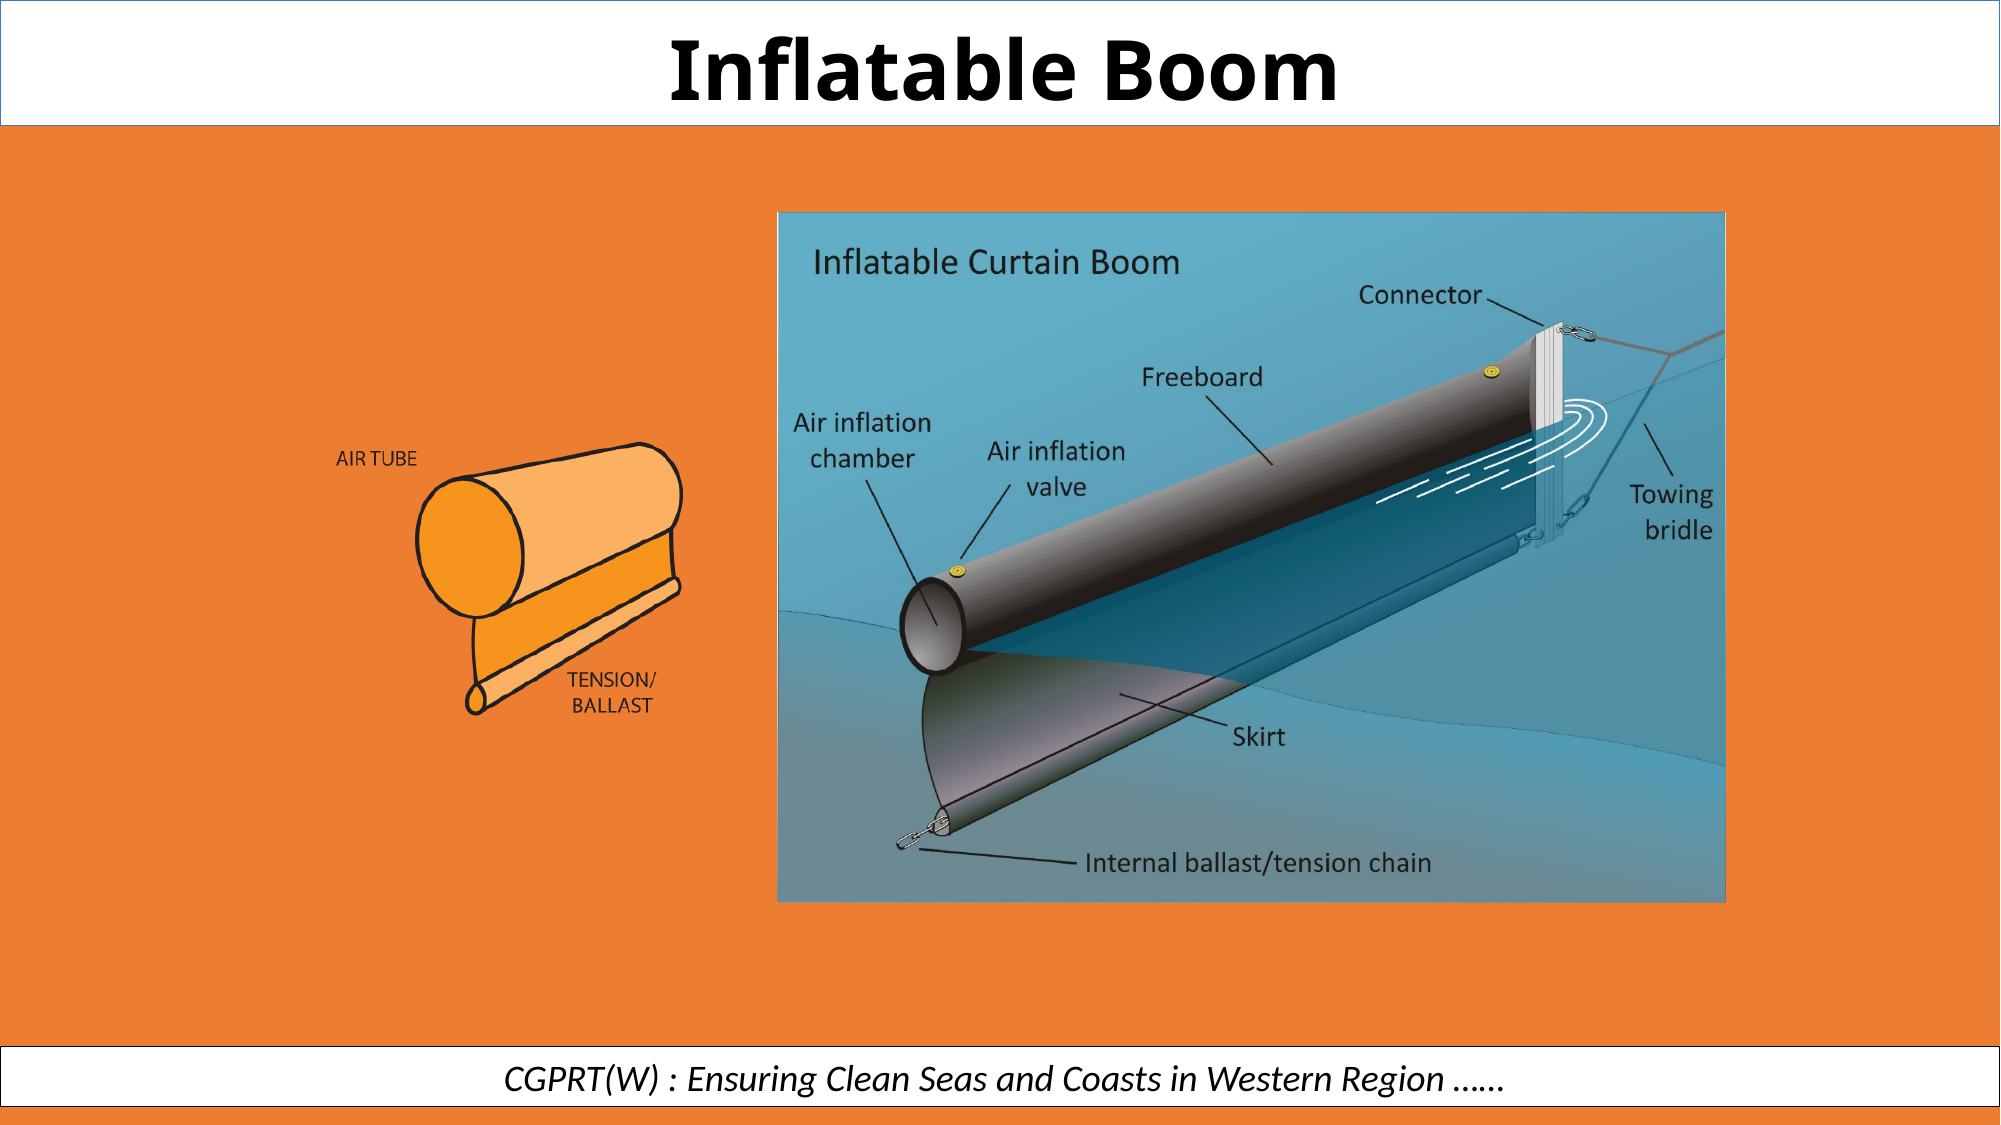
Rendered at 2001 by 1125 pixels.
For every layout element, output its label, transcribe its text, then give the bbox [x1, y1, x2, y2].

text_box Inflatable Boom [75, 21, 1937, 114]
text_box CGPRT(W) : Ensuring Clean Seas and Coasts in Western Region …… [0, 1046, 2000, 1107]
picture [777, 212, 1726, 903]
picture [292, 293, 757, 850]
text_box [0, 0, 2000, 126]
